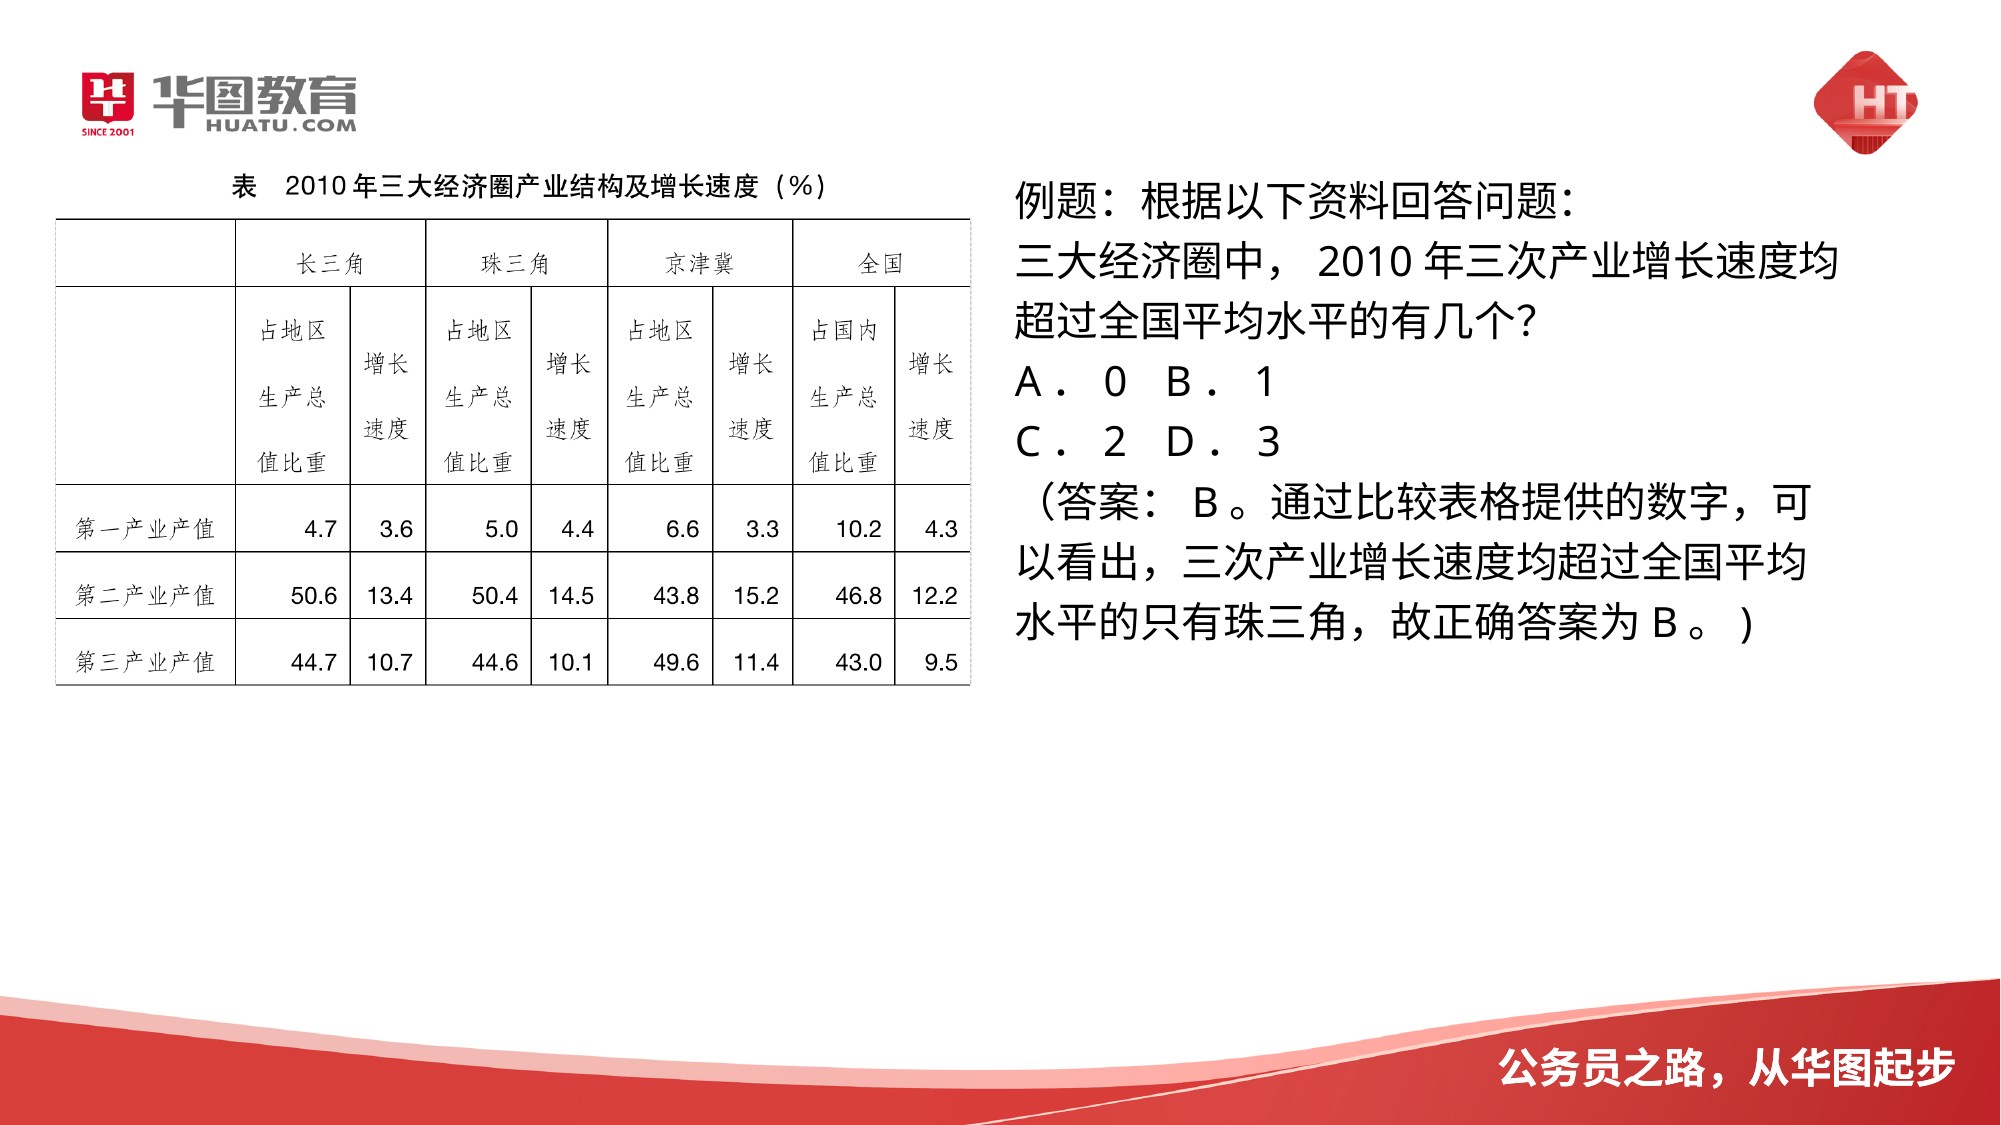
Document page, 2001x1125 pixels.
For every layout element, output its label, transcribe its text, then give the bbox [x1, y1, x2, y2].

list 例题：根据以下资料回答问题： 三大经济圈中，2010年三次产业增长速度均超过全国平均水平的有几个？ A．0 B．1 C．2 D．3 （答案：B。通过比较表格提供的数字，可以看出，三次产业增长速度均超过全国平均水平的只有珠三角，故正确答案为B。) [999, 157, 1863, 1062]
picture [0, 0, 2001, 1125]
